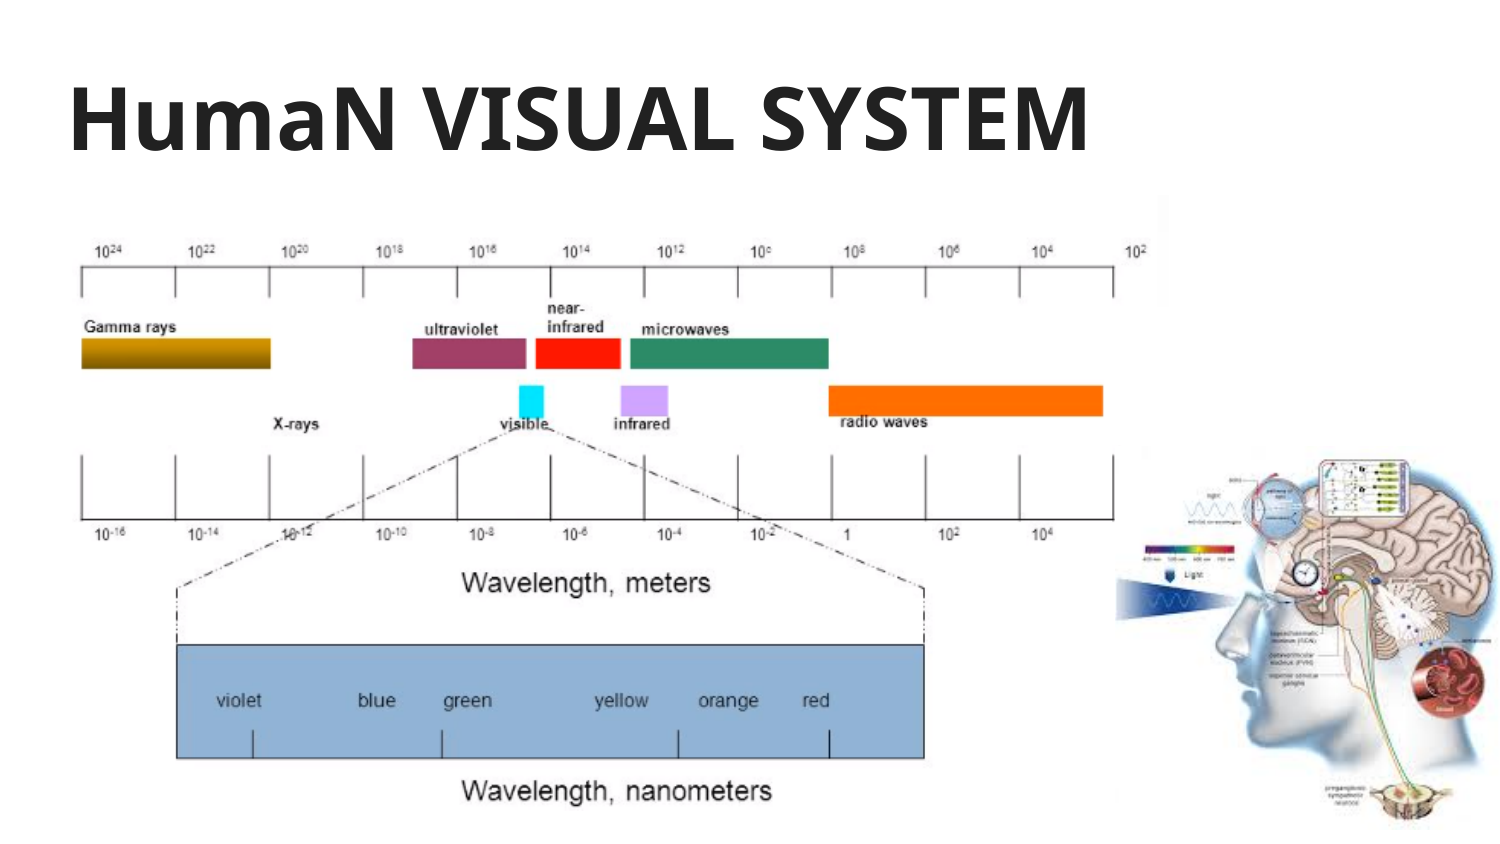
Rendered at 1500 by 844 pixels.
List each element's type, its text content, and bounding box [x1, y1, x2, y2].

picture [32, 195, 1500, 830]
title HumaN VISUAL SYSTEM [51, 48, 1449, 180]
